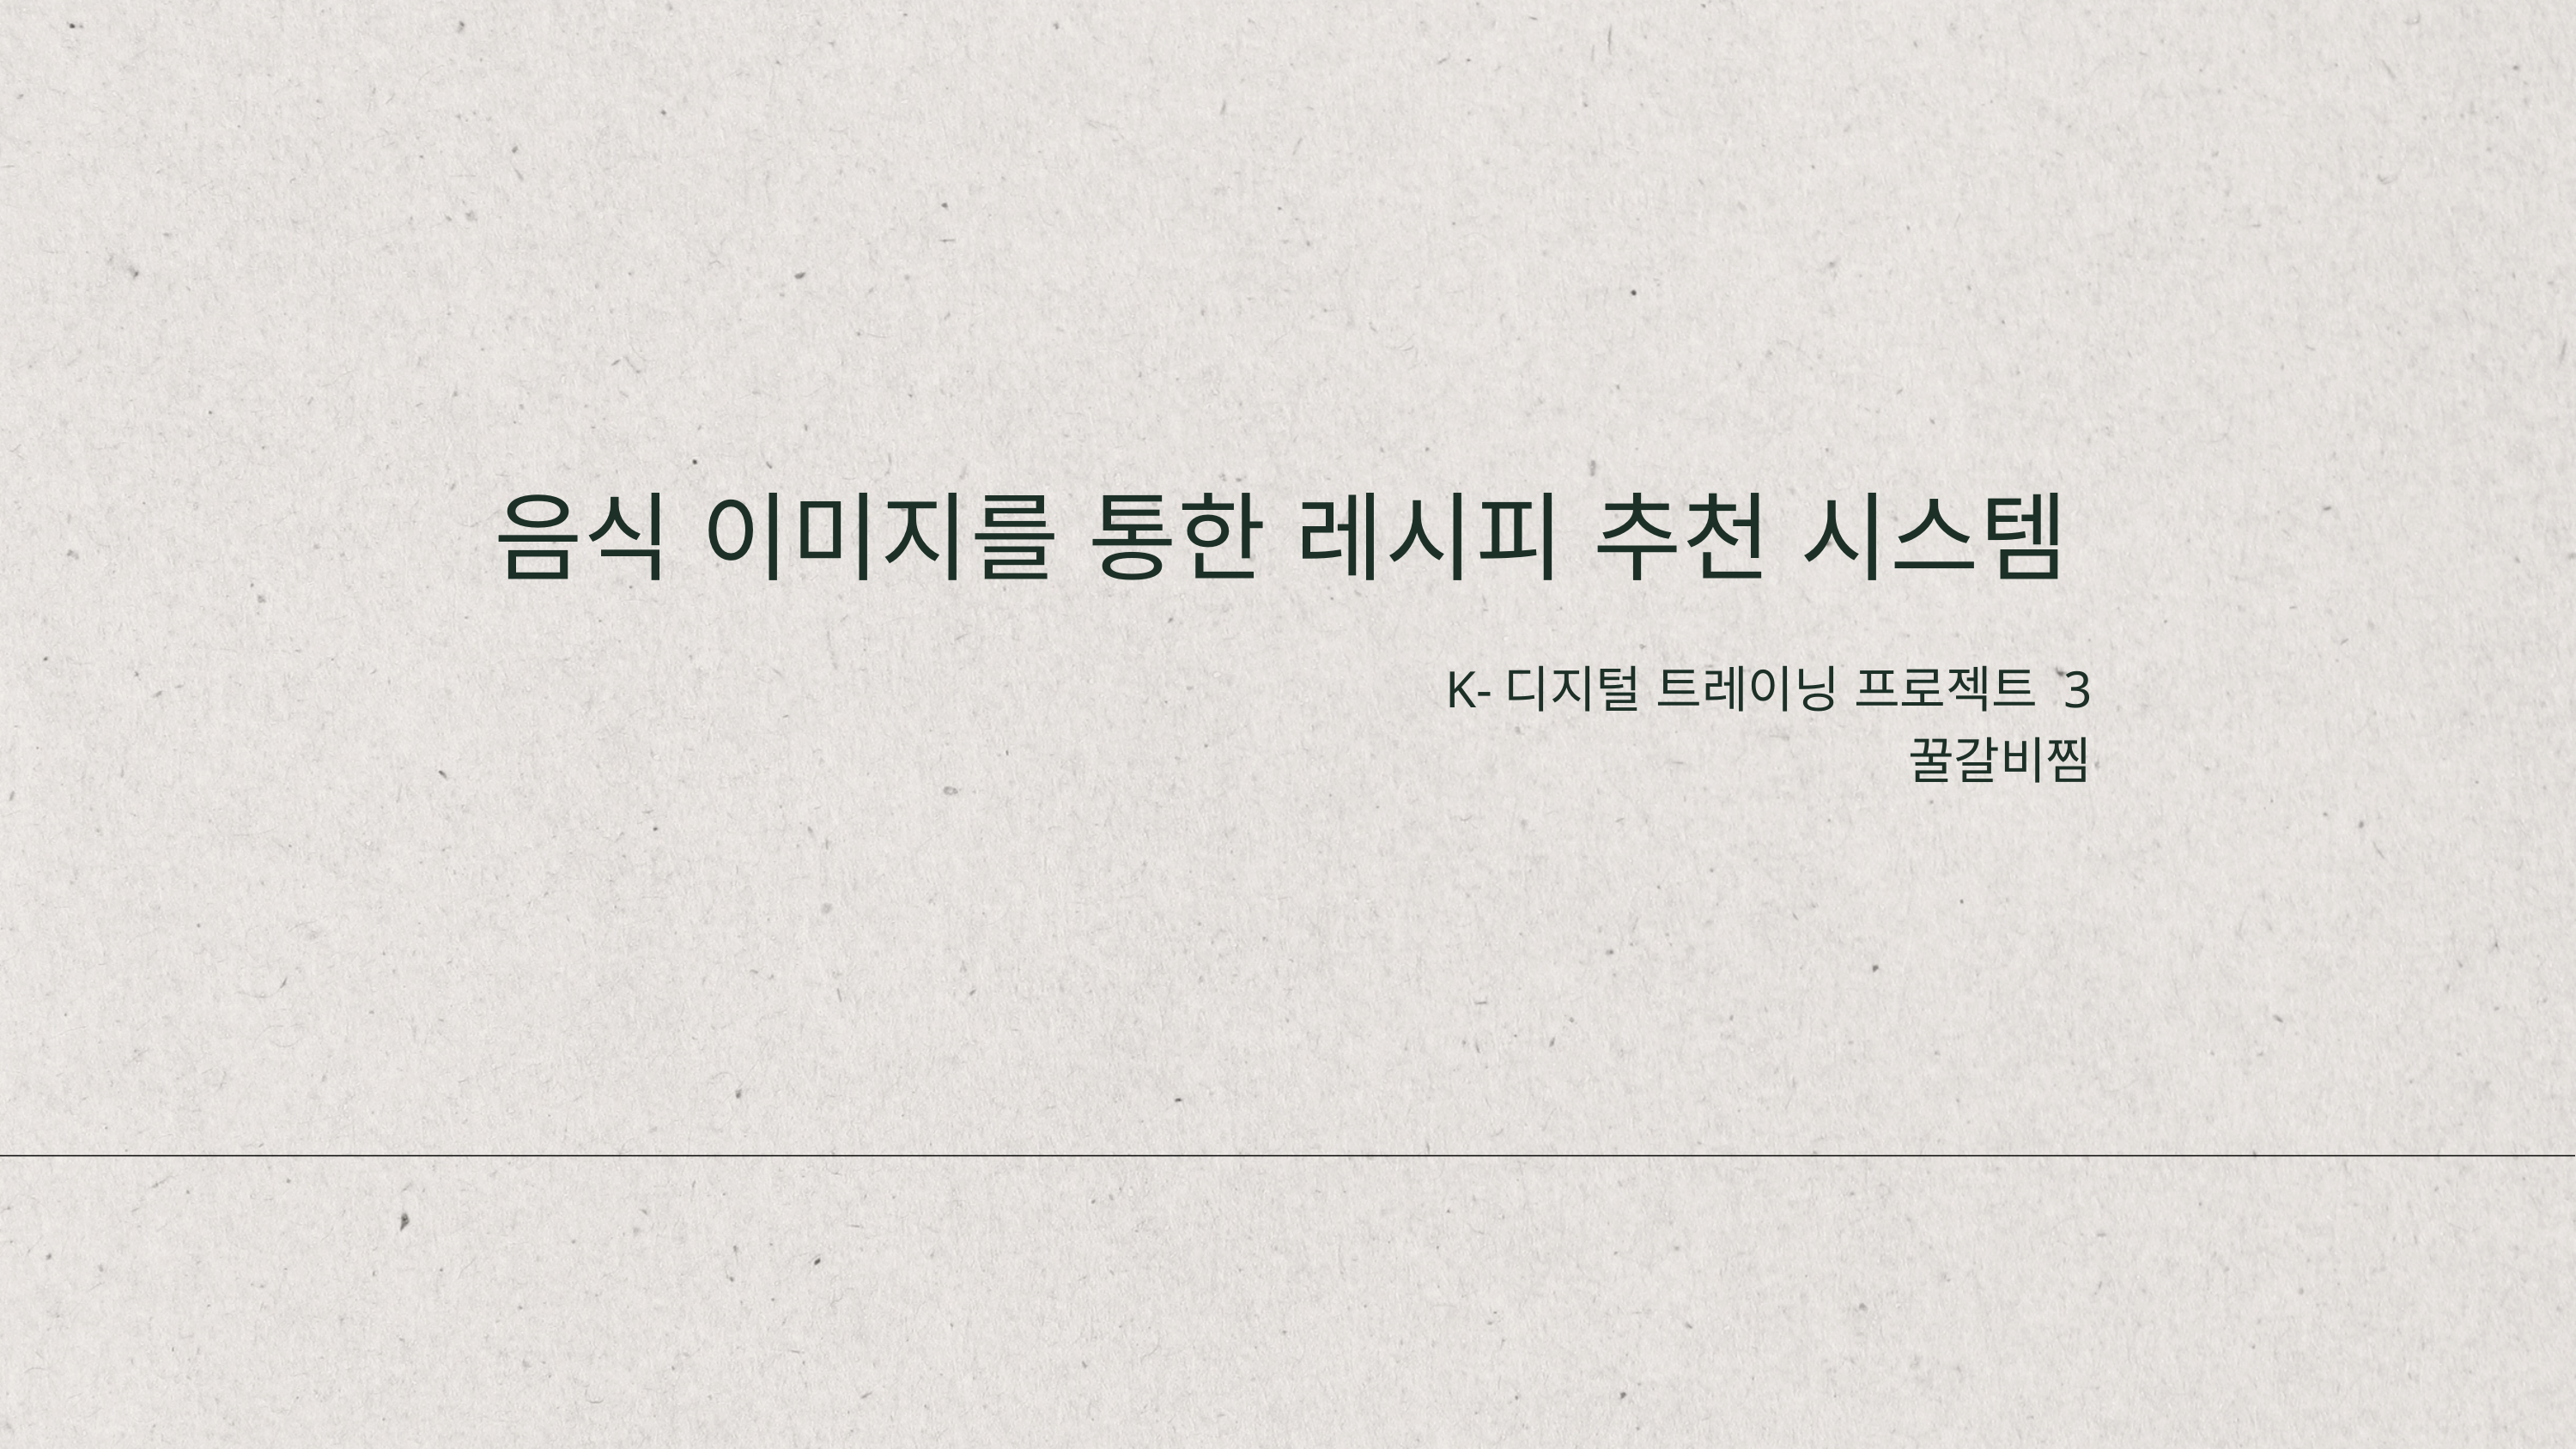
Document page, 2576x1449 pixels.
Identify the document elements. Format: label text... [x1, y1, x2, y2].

text_box K-디지털 트레이닝 프로젝트 3 꿀갈비찜 [1415, 646, 2093, 790]
text_box [0, 0, 2576, 1449]
text_box 음식 이미지를 통한 레시피 추천 시스템 [493, 412, 2115, 593]
